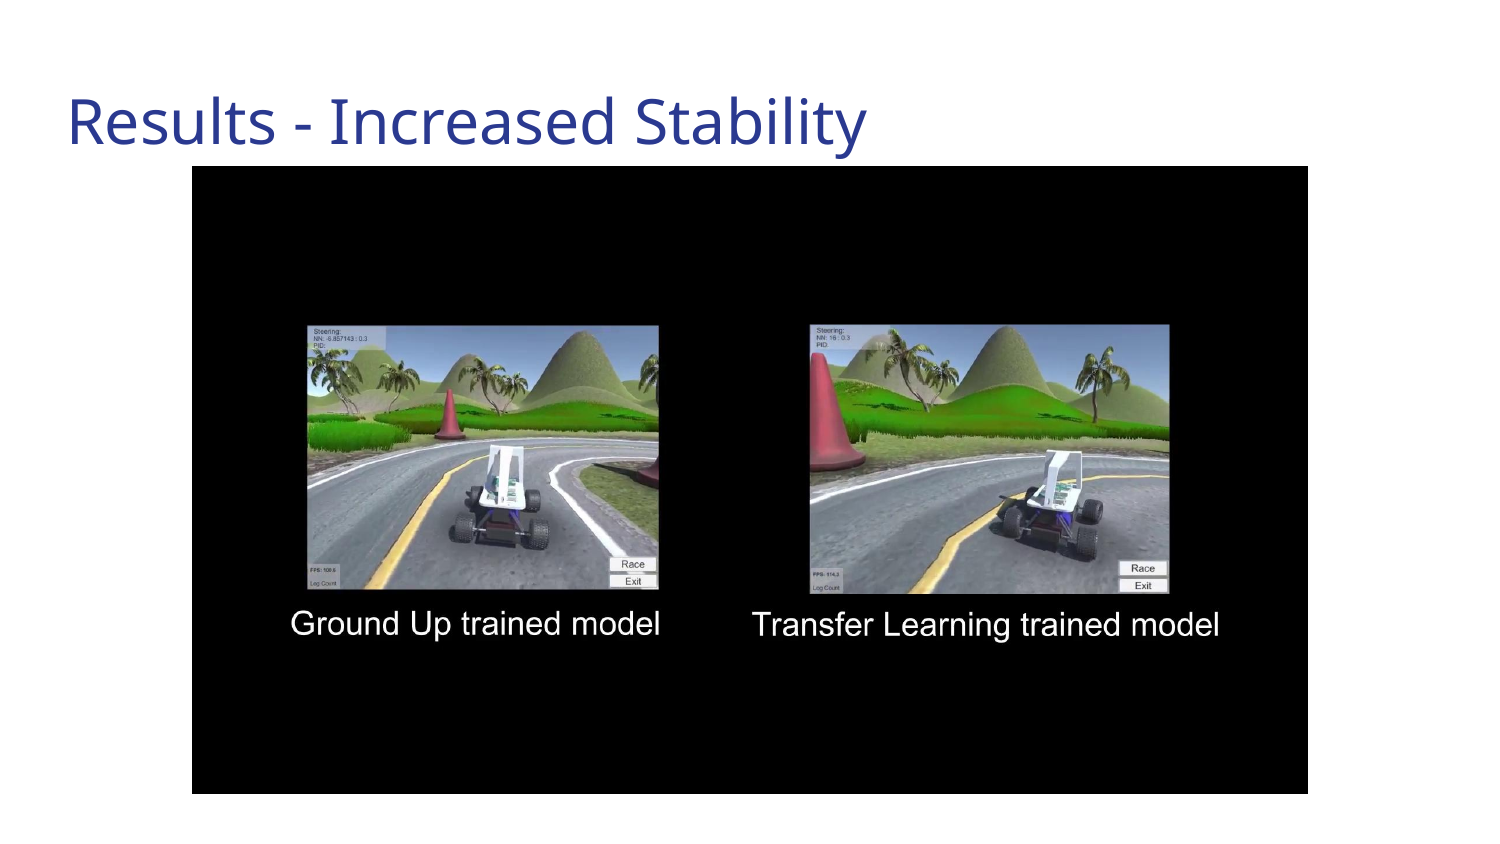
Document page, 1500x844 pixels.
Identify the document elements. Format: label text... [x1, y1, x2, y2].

picture [192, 166, 1308, 794]
title Results - Increased Stability [51, 67, 1449, 167]
